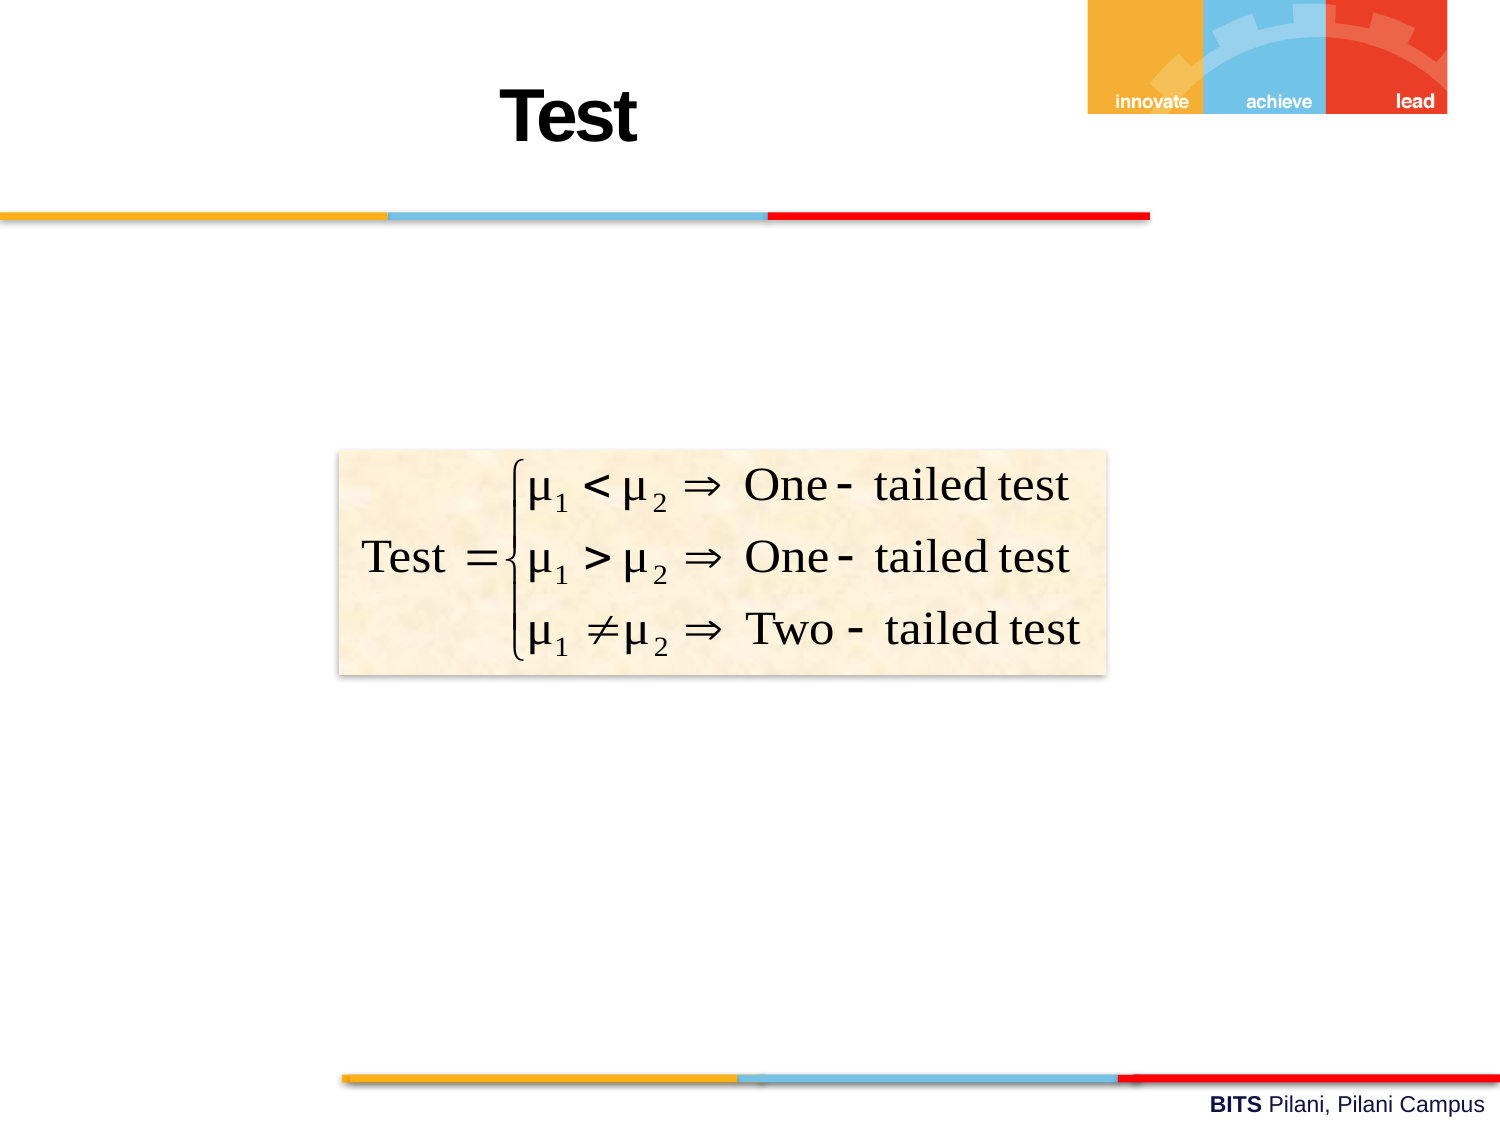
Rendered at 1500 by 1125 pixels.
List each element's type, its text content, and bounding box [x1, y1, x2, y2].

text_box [338, 448, 1107, 676]
list Test [50, 24, 1088, 213]
picture [1087, 0, 1448, 114]
